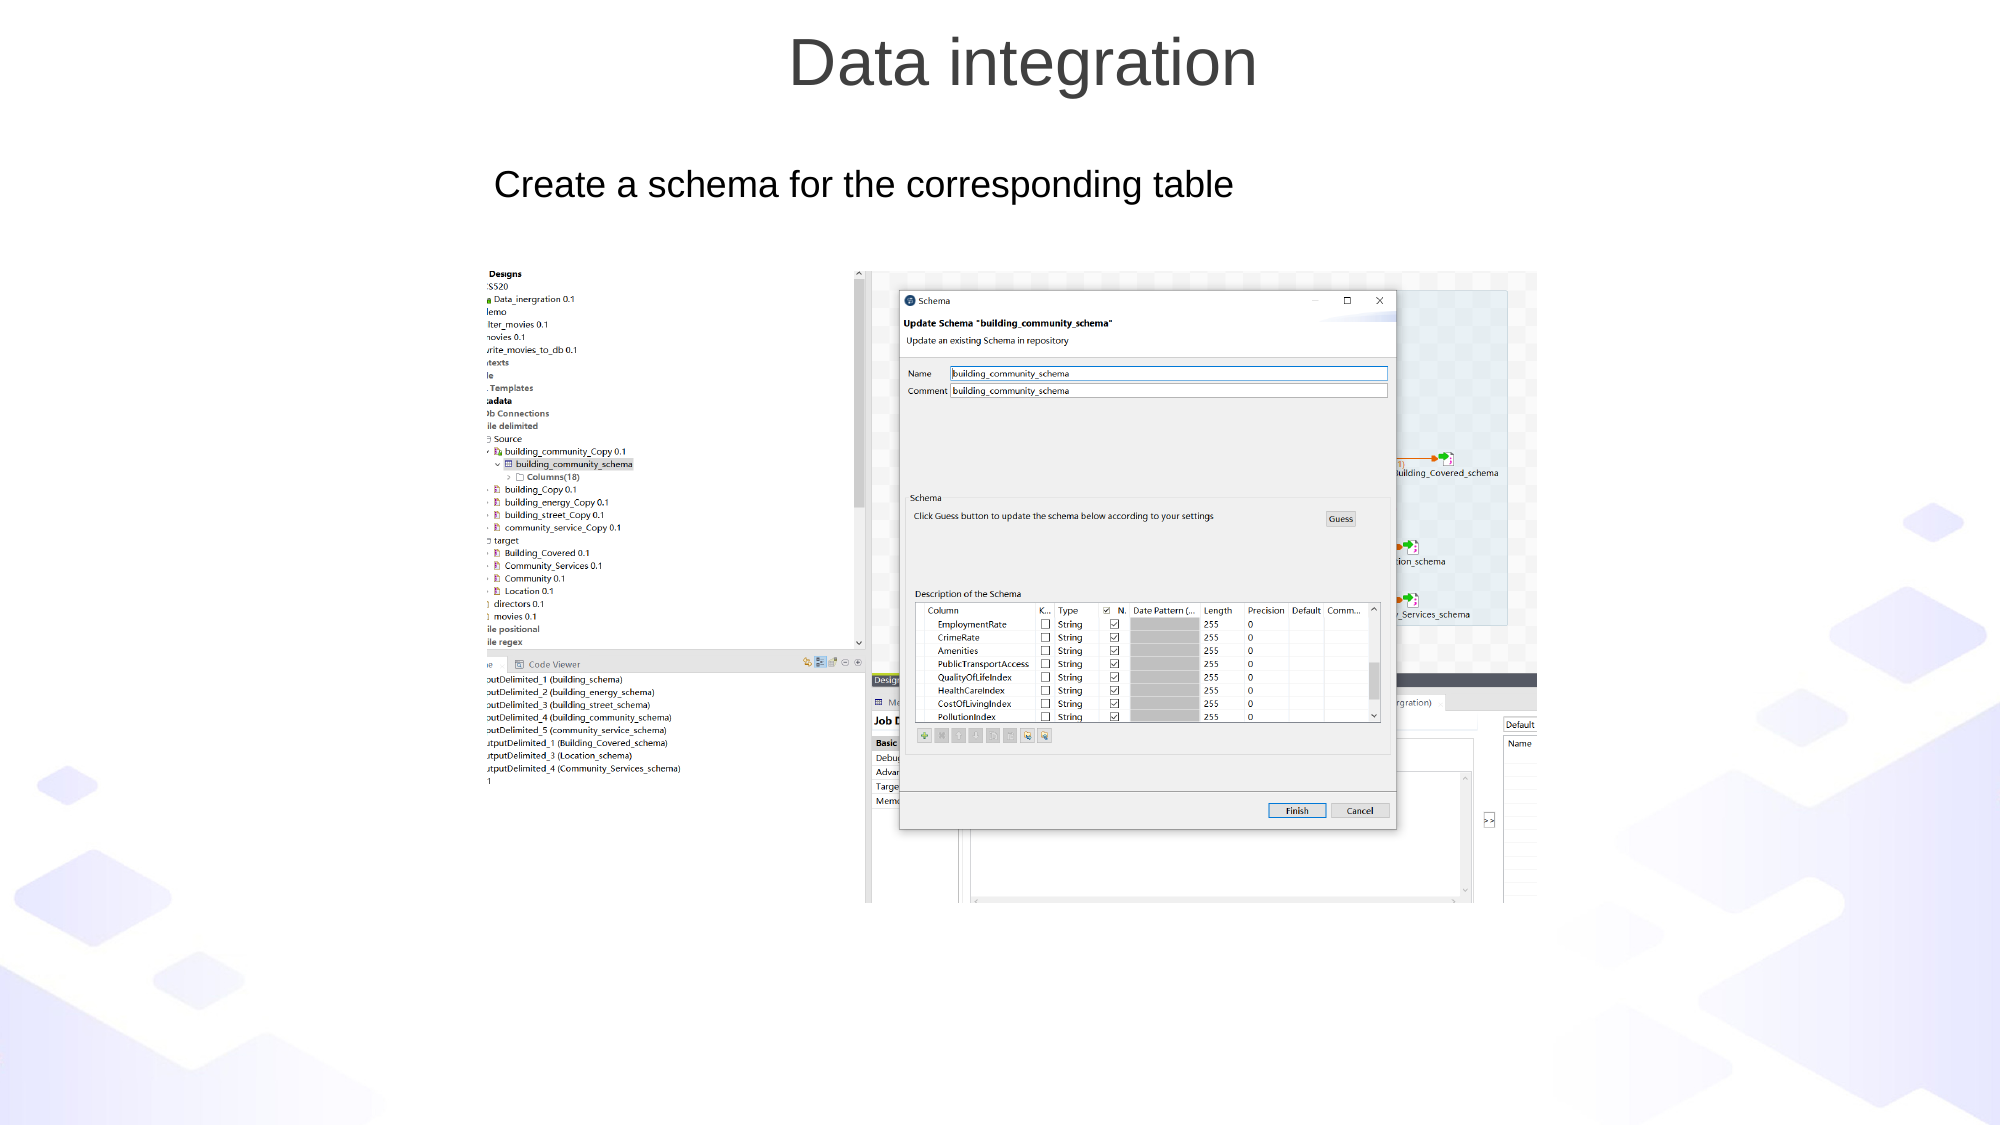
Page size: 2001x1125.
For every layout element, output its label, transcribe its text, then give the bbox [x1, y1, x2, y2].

text_box Create a schema for the corresponding table [479, 152, 1480, 213]
picture [0, 267, 2000, 1125]
text_box Data integration [773, 11, 1774, 107]
